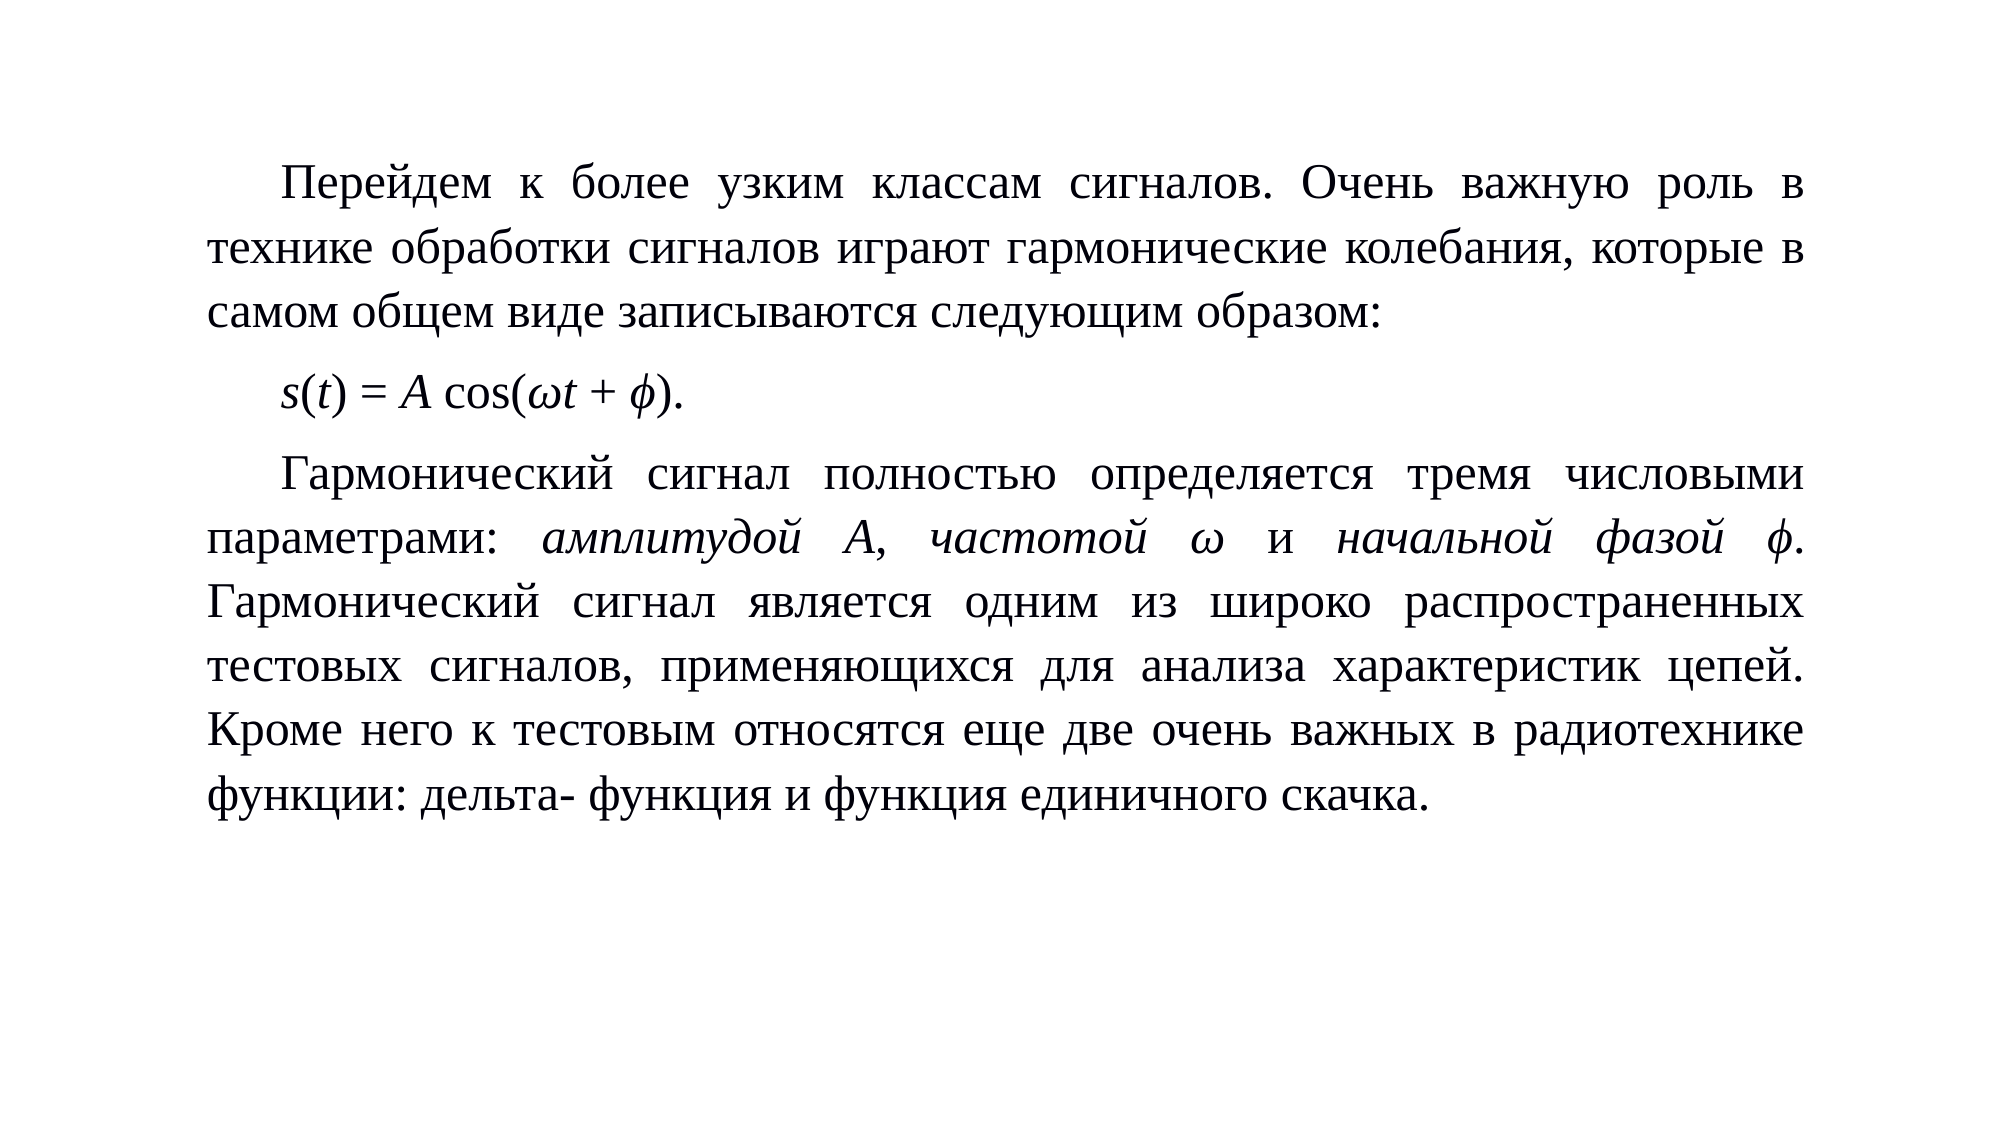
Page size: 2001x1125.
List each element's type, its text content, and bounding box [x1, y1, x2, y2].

text_box Перейдем к более узким классам сигналов. Очень важную роль в технике обработки сигналов играют гармонические колебания, которые в самом общем виде записываются следующим образом: s(t) = A cos(ωt + ϕ). Гармонический сигнал полностью определяется тремя числовыми параметрами: амплитудой A, частотой ω и начальной фазой ϕ. Гармонический сигнал является одним из широко распространенных тестовых сигналов, применяющихся для анализа характеристик цепей. Кроме него к тестовым относятся еще две очень важных в радиотехнике функции: дельта- функция и функция единичного скачка. [192, 137, 1821, 828]
